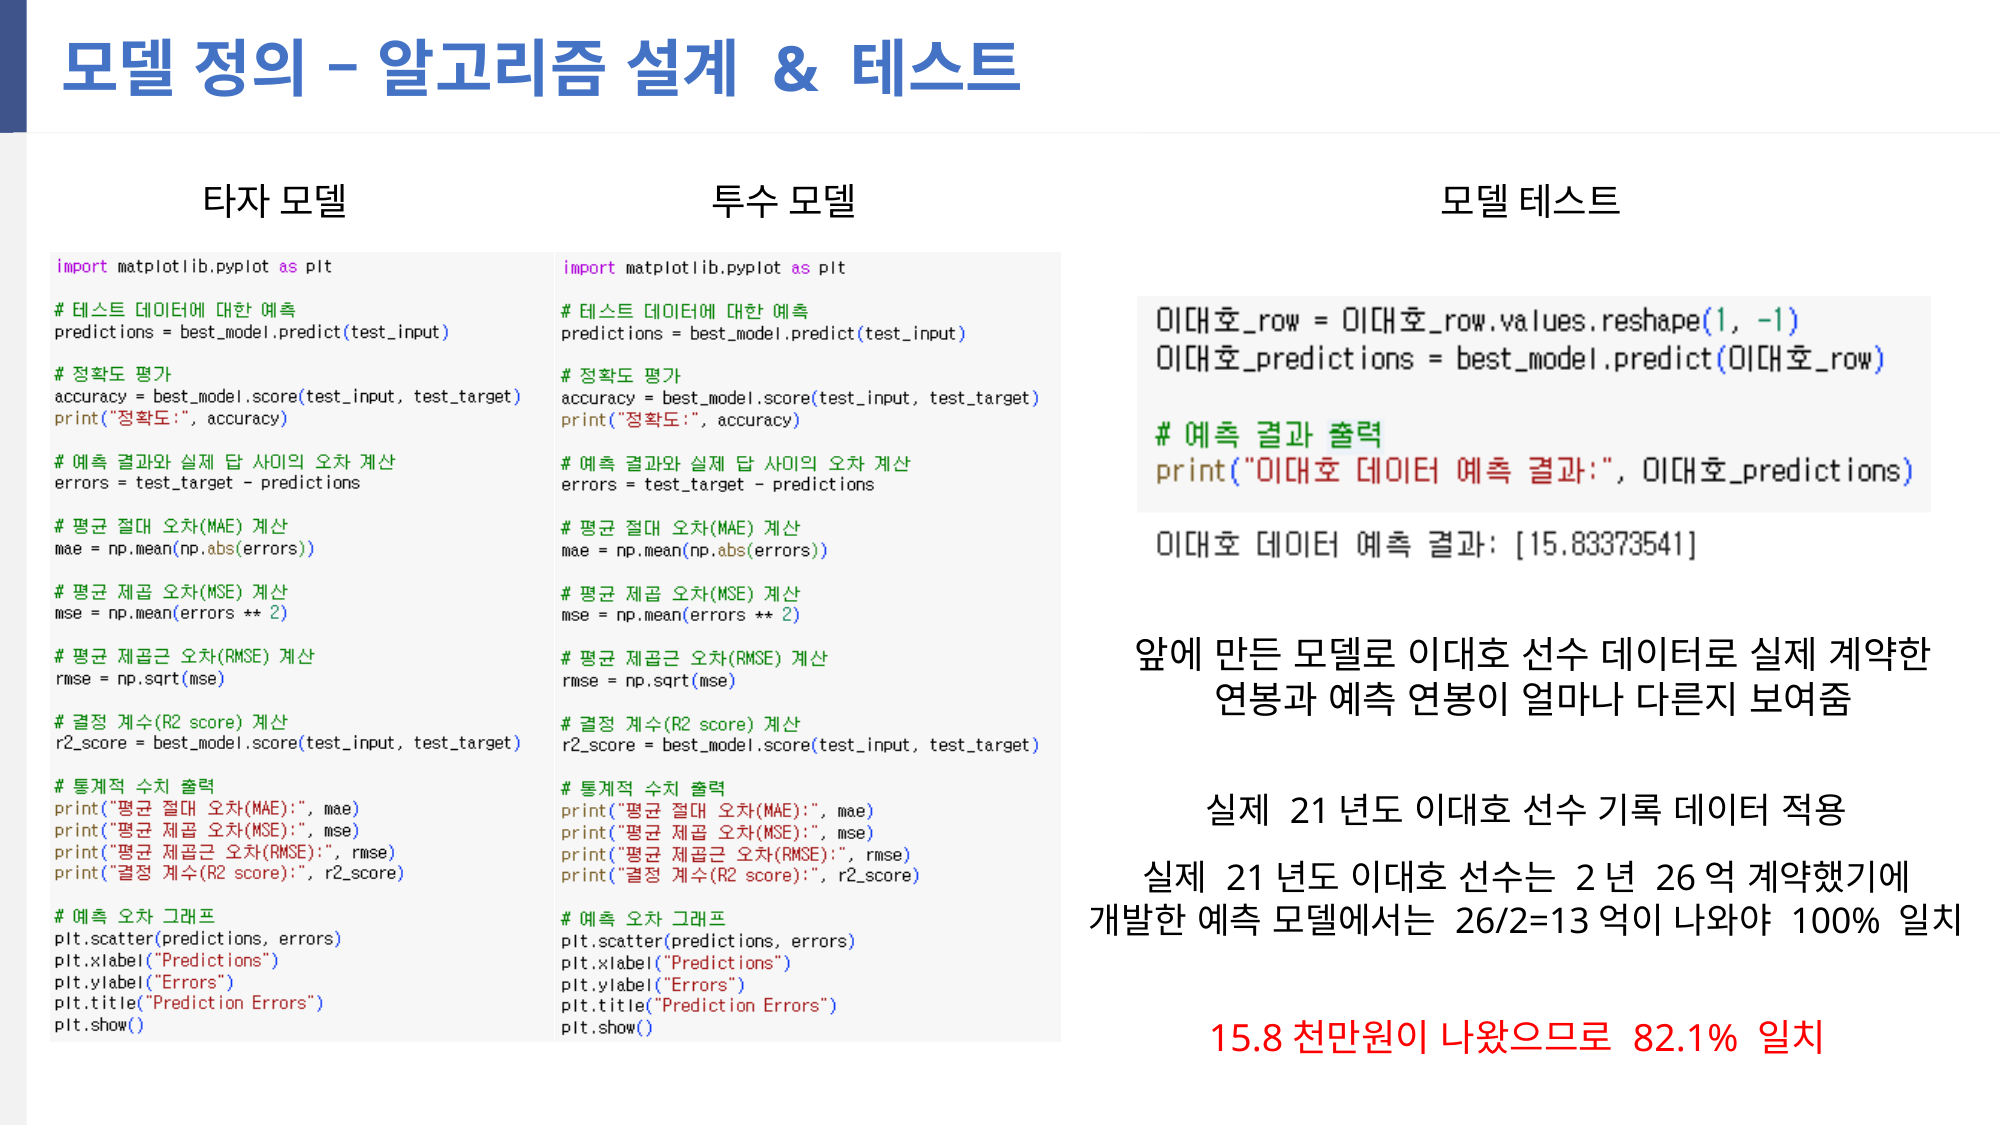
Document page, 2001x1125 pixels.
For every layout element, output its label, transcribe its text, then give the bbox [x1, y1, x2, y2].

text_box 실제 21년도 이대호 선수 기록 데이터 적용 실제 21년도 이대호 선수는 2년 26억 계약했기에 개발한 예측 모델에서는 26/2=13억이 나와야 100% 일치 [1061, 780, 2000, 948]
text_box 모델 정의 – 알고리즘 설계 & 테스트 [61, 36, 1477, 111]
picture [1137, 296, 1931, 563]
picture [555, 252, 1061, 1042]
text_box 모델 테스트 [1425, 170, 1668, 231]
text_box 15.8천만원이 나왔으므로 82.1% 일치 [1194, 1006, 1892, 1067]
text_box 투수 모델 [696, 170, 917, 231]
picture [50, 252, 554, 1042]
text_box 앞에 만든 모델로 이대호 선수 데이터로 실제 계약한 연봉과 예측 연봉이 얼마나 다른지 보여줌 [1093, 623, 1975, 729]
text_box 타자 모델 [187, 170, 408, 231]
